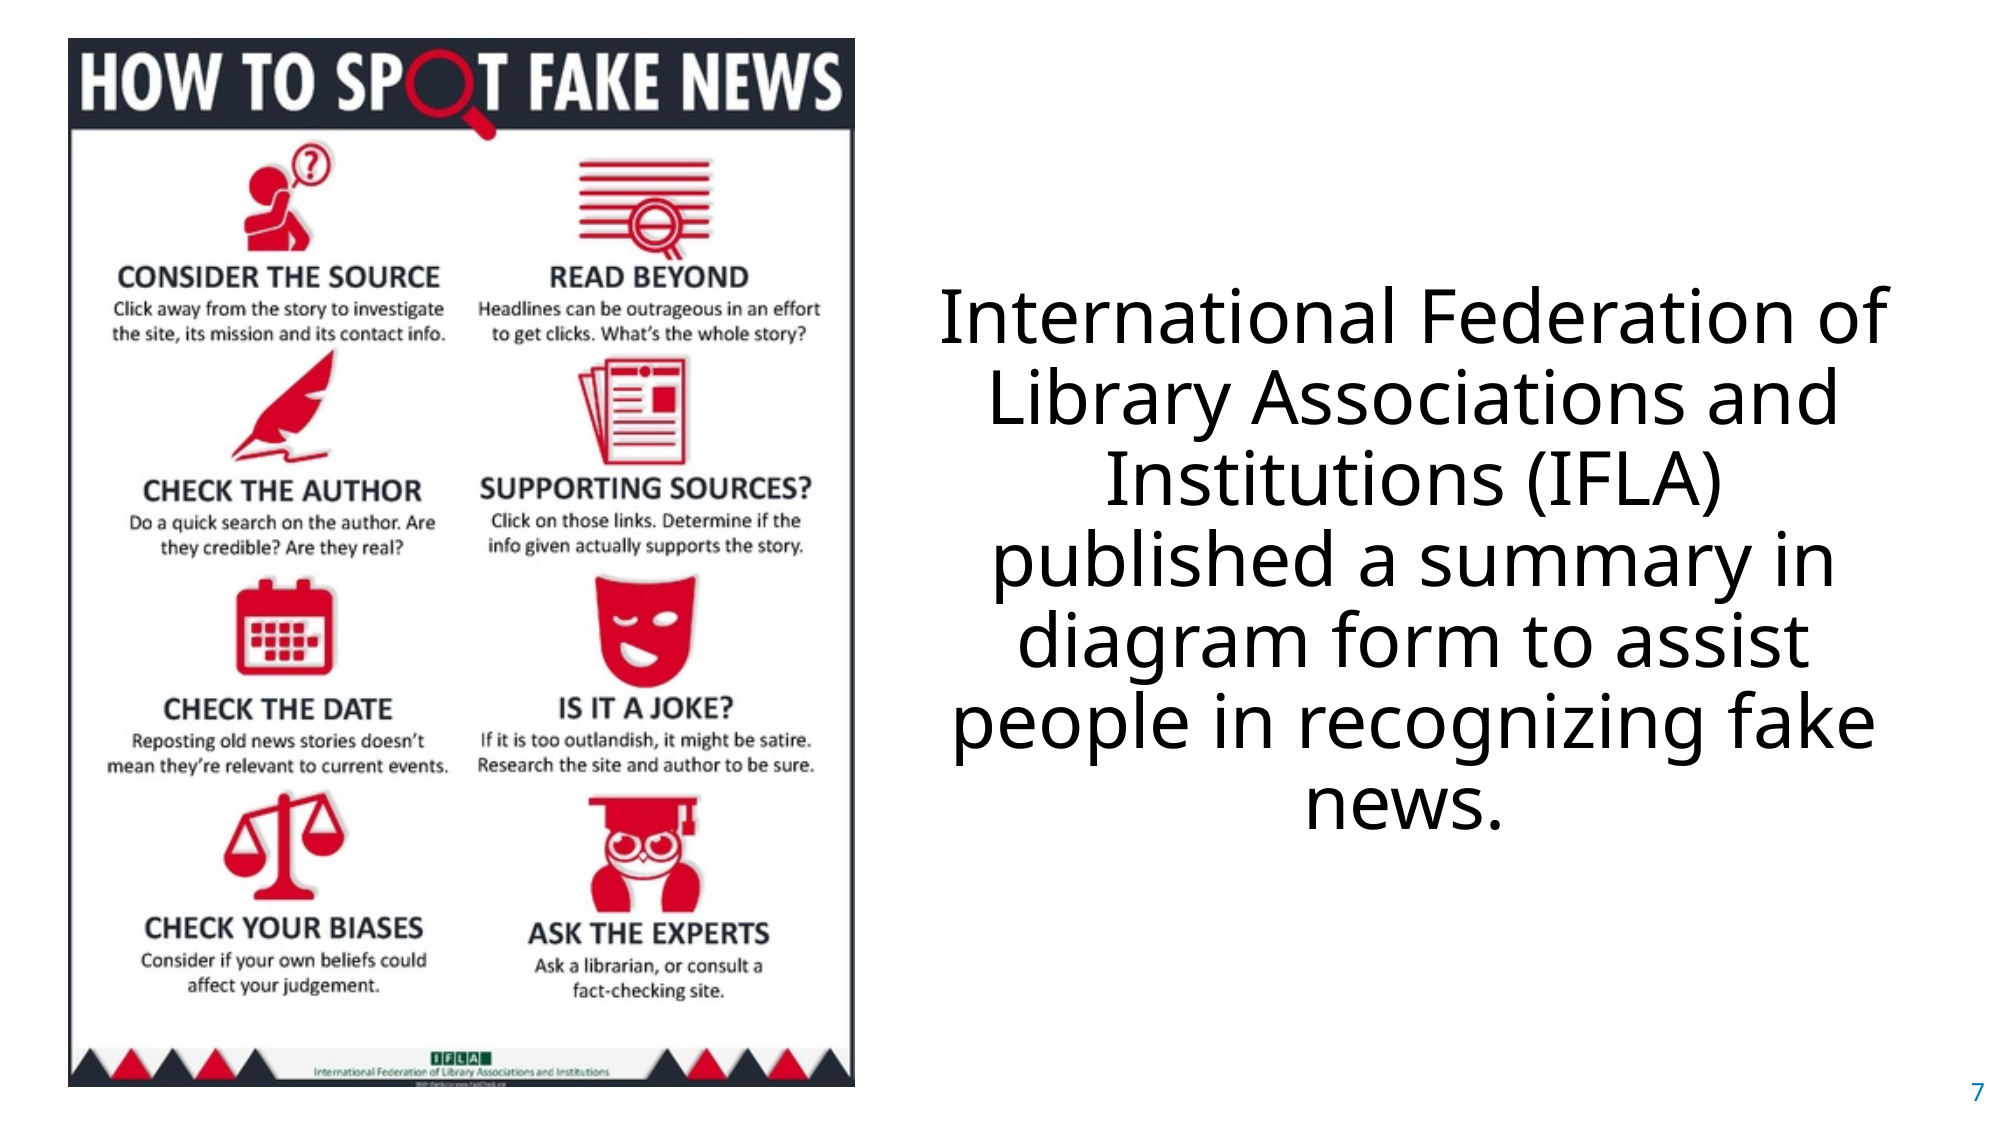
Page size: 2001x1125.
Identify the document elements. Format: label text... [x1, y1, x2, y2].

slide_number 7 [1914, 1063, 2000, 1124]
list International Federation of Library Associations and Institutions (IFLA) published a summary in diagram form to assist people in recognizing fake news. [914, 309, 1915, 816]
picture [67, 38, 855, 1087]
